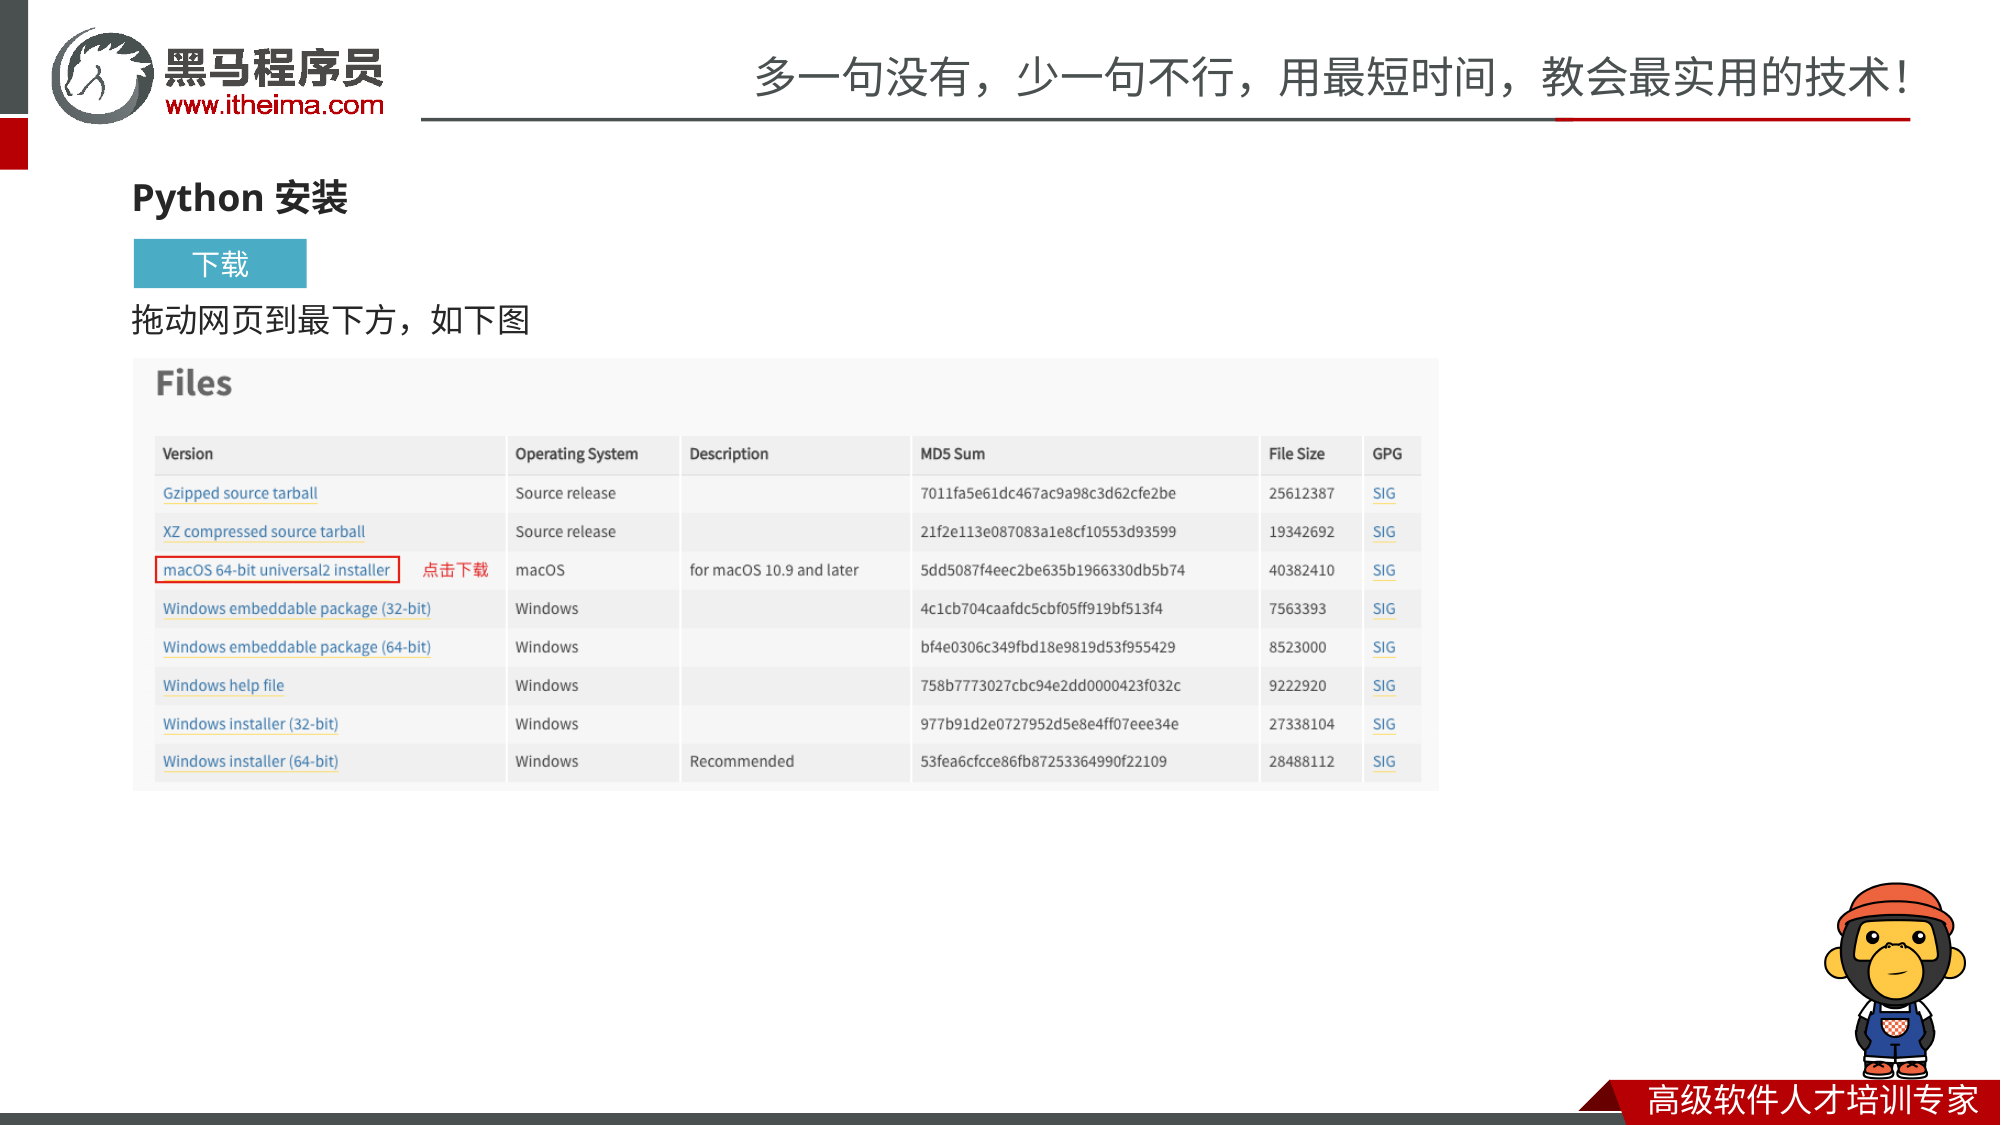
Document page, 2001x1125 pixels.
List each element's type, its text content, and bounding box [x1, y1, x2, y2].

picture [50, 26, 384, 125]
list 拖动网页到最下方，如下图 [116, 271, 1872, 964]
picture [133, 357, 1439, 792]
text_box 下载 [132, 237, 309, 290]
list Python安装 [116, 154, 1872, 239]
picture [1786, 868, 2000, 1093]
